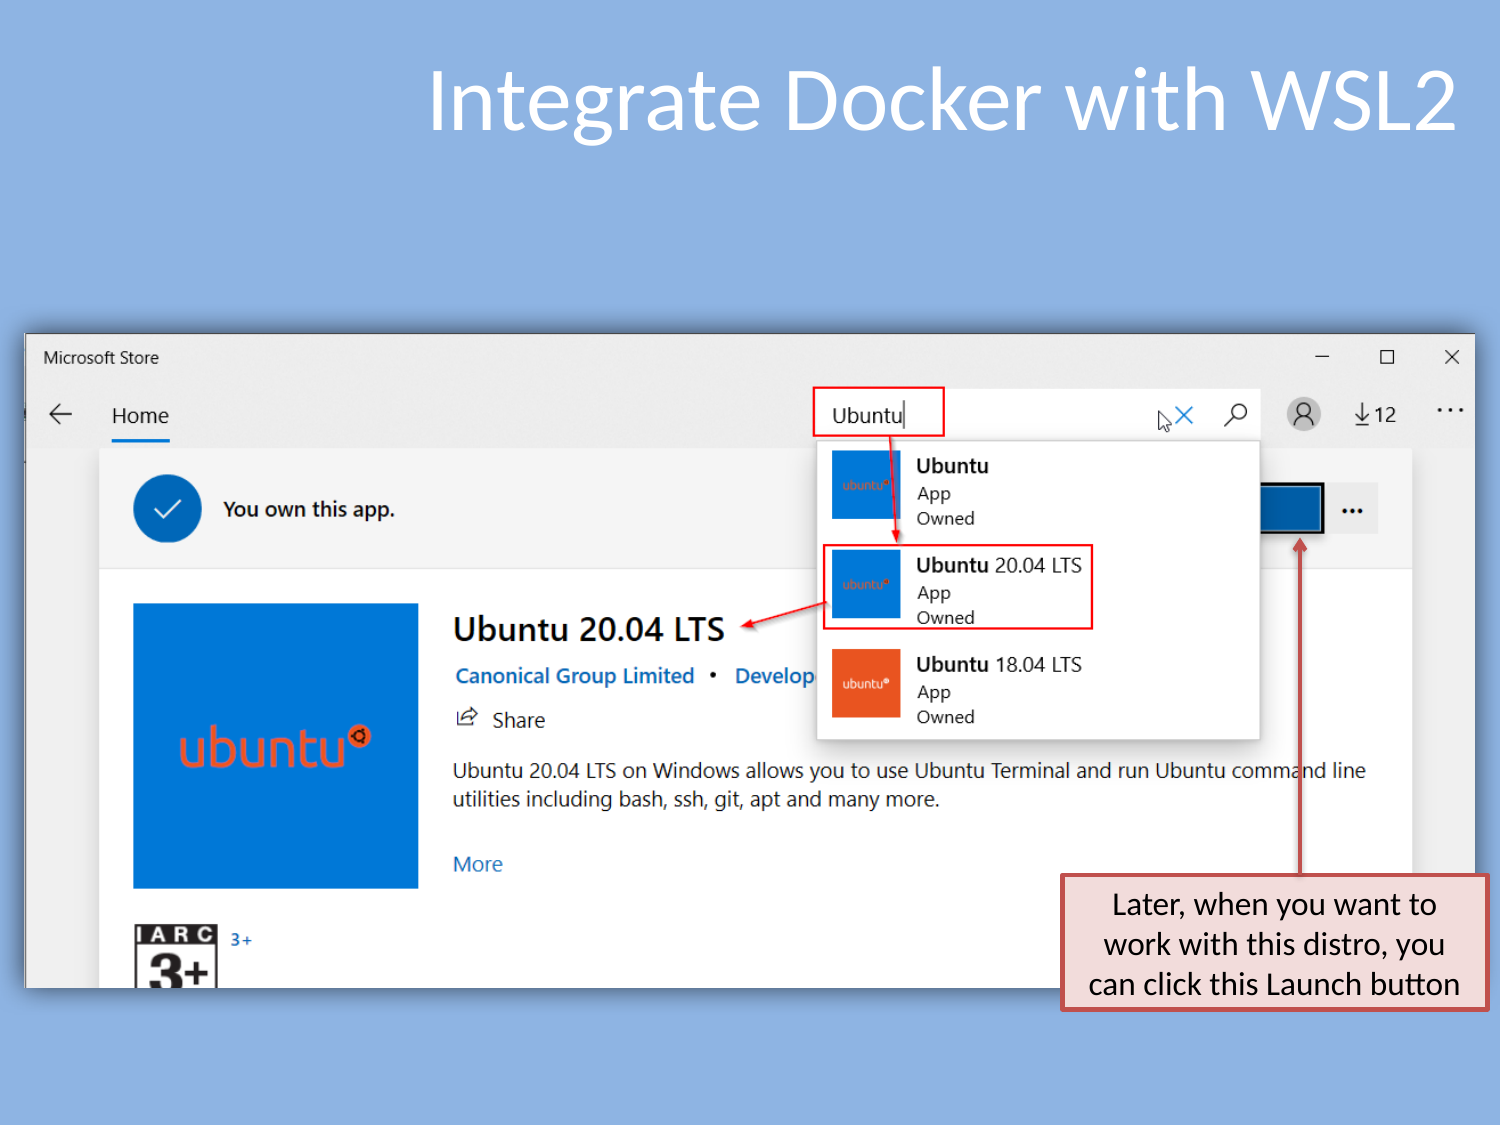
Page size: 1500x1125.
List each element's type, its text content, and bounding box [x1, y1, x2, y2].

title Integrate Docker with WSL2 [24, 12, 1475, 175]
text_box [24, 333, 1488, 1012]
